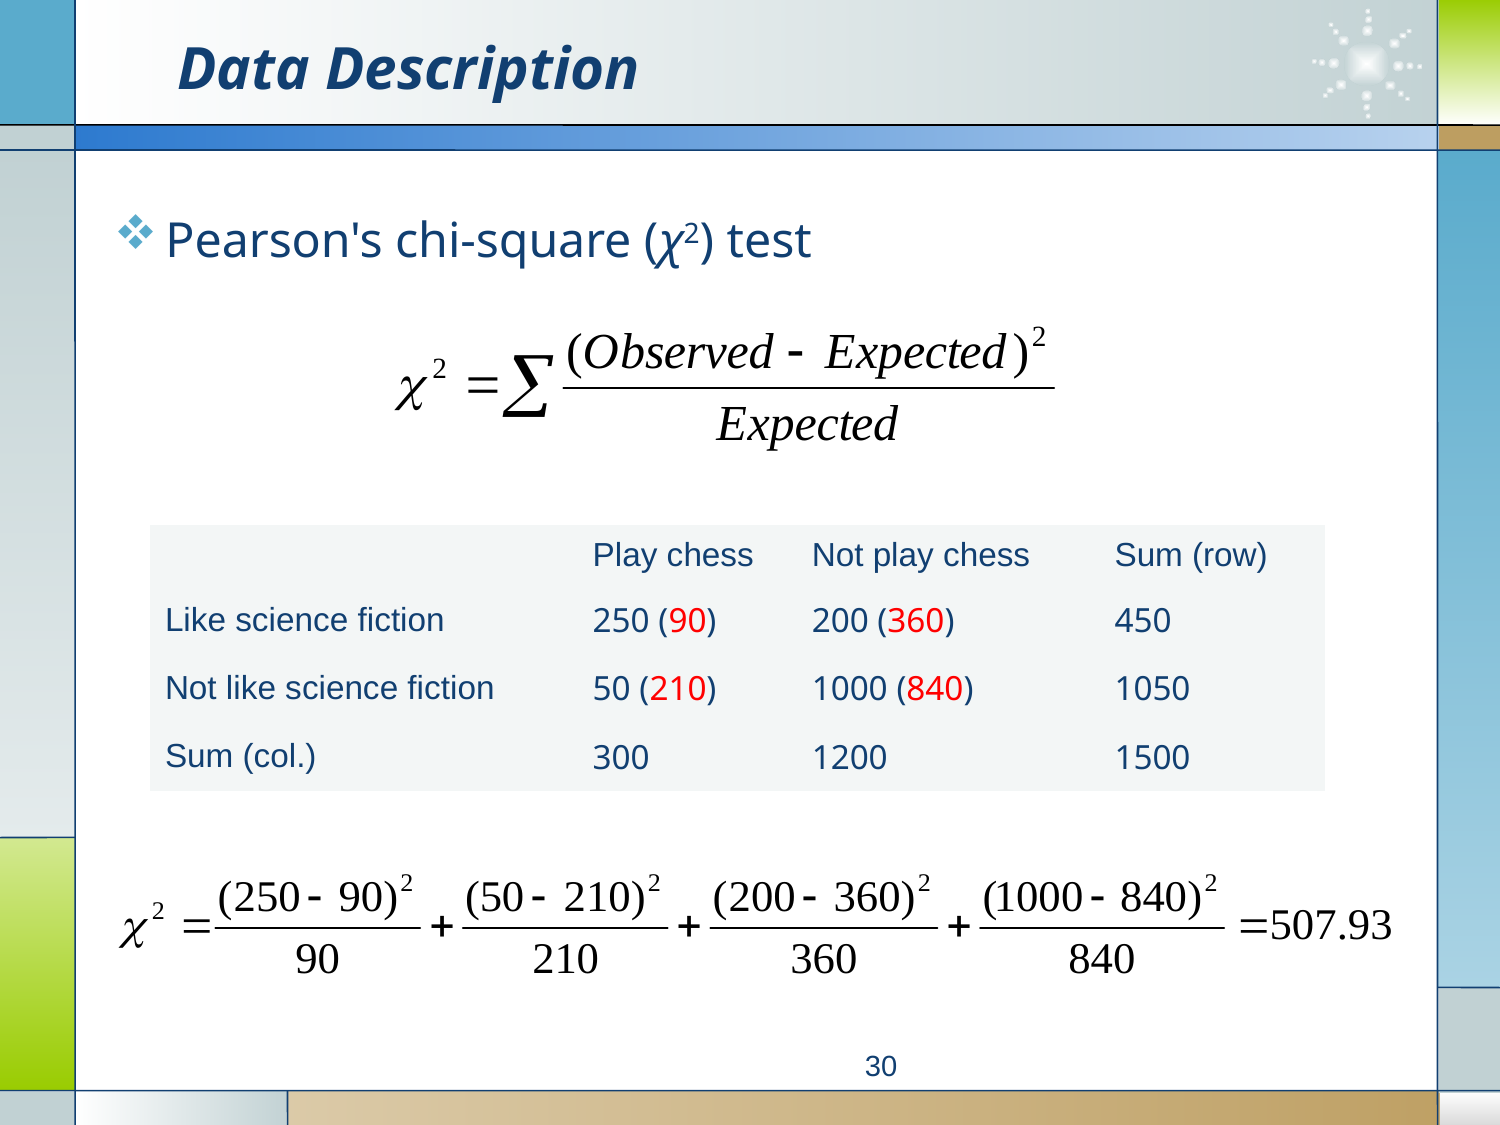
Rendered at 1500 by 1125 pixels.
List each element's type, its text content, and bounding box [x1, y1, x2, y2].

table_cell 200 (360) [797, 585, 1100, 654]
table_cell Sum (col.) [150, 722, 578, 791]
table_header Play chess [578, 525, 797, 585]
table_cell 450 [1100, 585, 1325, 654]
list Pearson's chi-square (χ2) test [99, 201, 1417, 276]
title Data Description [162, 19, 1263, 113]
table_cell 1500 [1100, 722, 1325, 791]
table_cell 1050 [1100, 654, 1325, 722]
table_cell 1200 [797, 722, 1100, 791]
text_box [112, 862, 1400, 984]
table_header Sum (row) [1100, 525, 1325, 585]
table_header [150, 525, 578, 585]
table_cell Like science fiction [150, 585, 578, 654]
slide_number 30 [562, 1039, 913, 1081]
table_cell Not like science fiction [150, 654, 578, 722]
table_cell 300 [578, 722, 797, 791]
table_cell 250 (90) [578, 585, 797, 654]
table_cell 1000 (840) [797, 654, 1100, 722]
table_header Not play chess [797, 525, 1100, 585]
table_cell 50 (210) [578, 654, 797, 722]
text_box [387, 312, 1065, 460]
